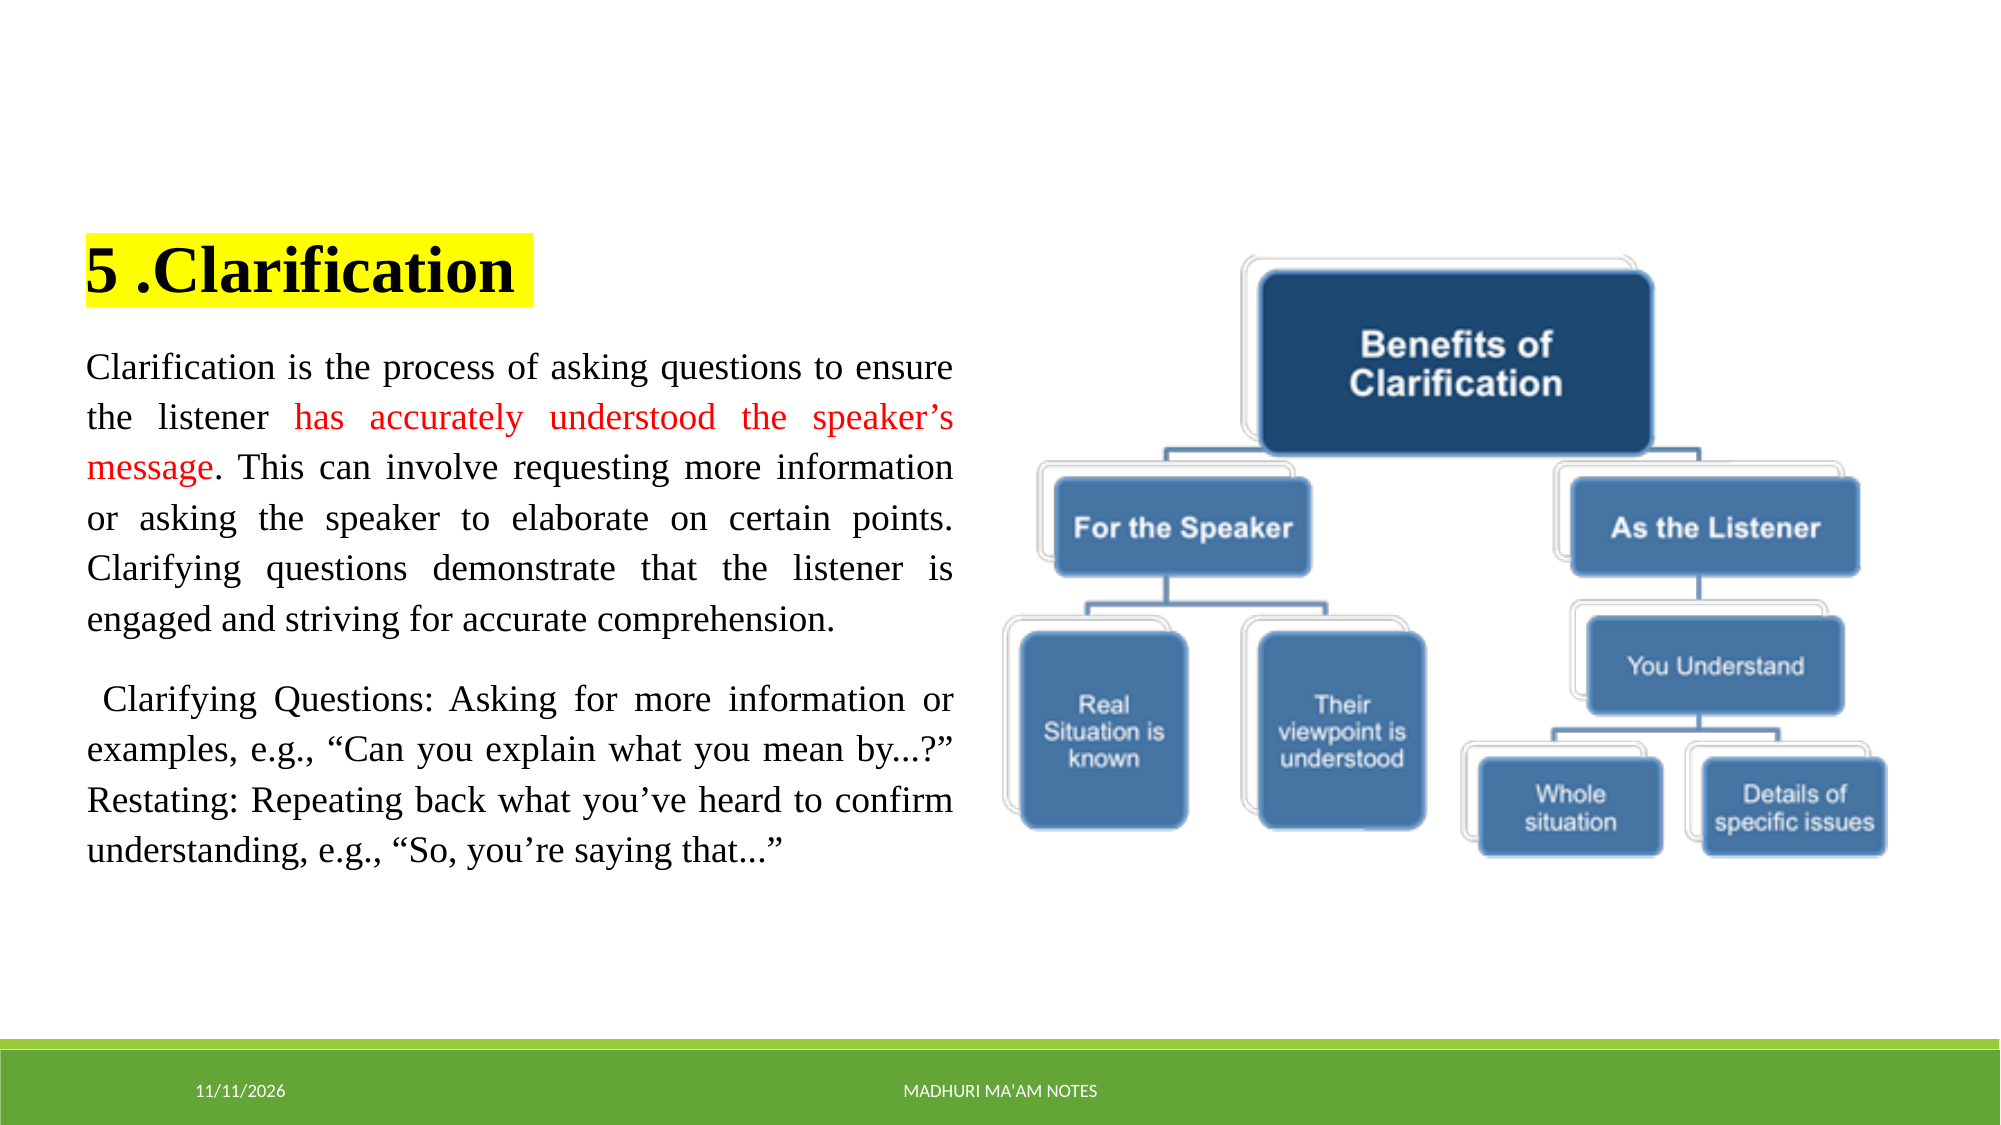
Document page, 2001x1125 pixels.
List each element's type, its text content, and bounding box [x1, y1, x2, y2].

picture [999, 252, 1897, 873]
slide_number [180, 1059, 586, 1120]
footer Madhuri Ma'am Notes [604, 1059, 1396, 1120]
text_box 5 .Clarification Clarification is the process of asking questions to ensure the listener has accurately understood the speaker’s message. This can involve requesting more information or asking the speaker to elaborate on certain points. Clarifying questions demonstrate that the listener is engaged and striving for accurate comprehension. Clarifying Questions: Asking for more information or examples, e.g., “Can you explain what you mean by...?” Restating: Repeating back what you’ve heard to confirm understanding, e.g., “So, you’re saying that...” [70, 212, 970, 878]
